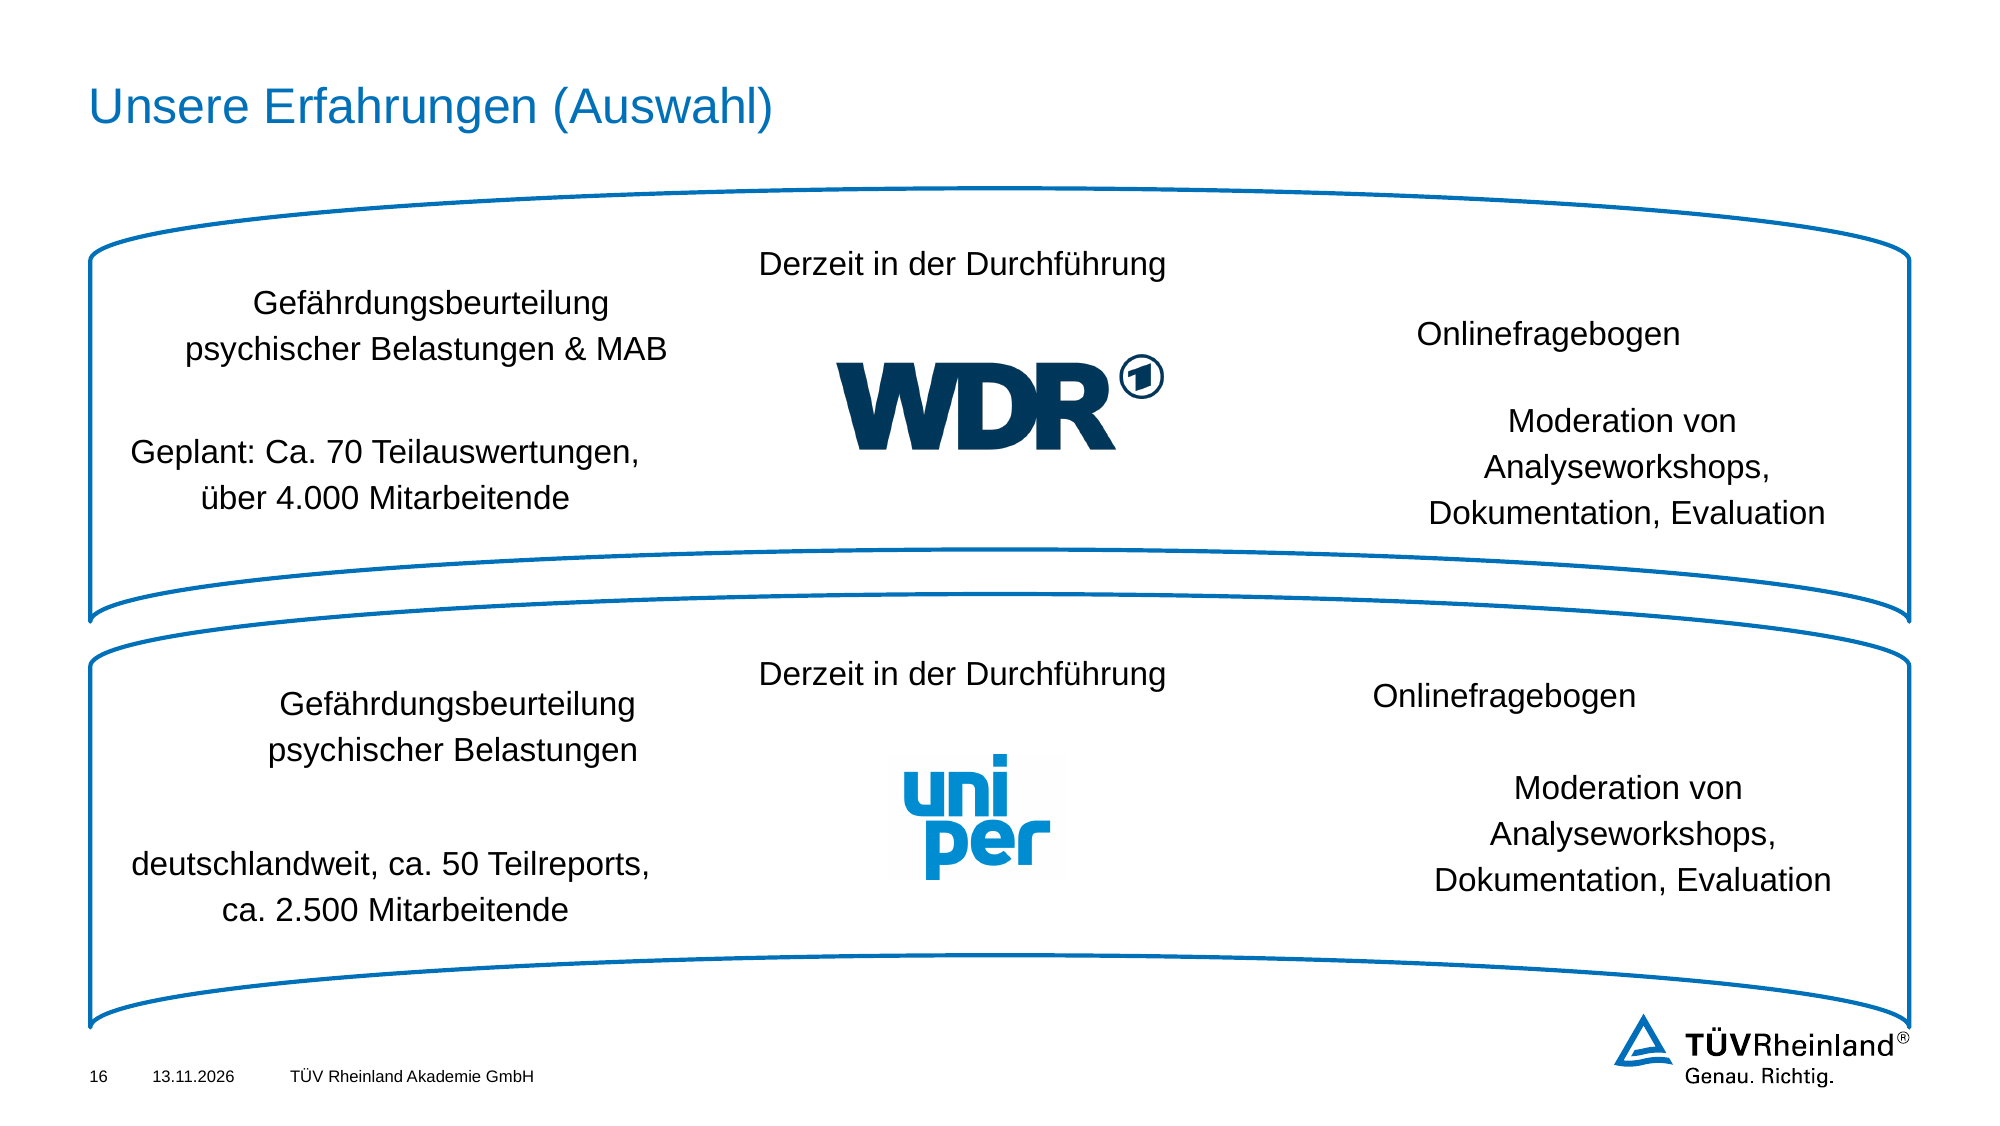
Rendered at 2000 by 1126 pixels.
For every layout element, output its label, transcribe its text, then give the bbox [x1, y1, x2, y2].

text_box [88, 591, 1912, 1030]
text_box Gefährdungsbeurteilung psychischer Belastungen & MAB [161, 268, 717, 375]
text_box Moderation von Analyseworkshops, Dokumentation, Evaluation [1374, 752, 1892, 906]
footer TÜV Rheinland Akademie GmbH [290, 1052, 883, 1100]
slide_number 16 [89, 1052, 152, 1100]
text_box Geplant: Ca. 70 Teilauswertungen, über 4.000 Mitarbeitende [102, 417, 684, 524]
text_box Onlinefragebogen [1168, 661, 1866, 768]
text_box [88, 186, 1912, 624]
picture [887, 753, 1067, 880]
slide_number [152, 1052, 290, 1100]
text_box Moderation von Analyseworkshops, Dokumentation, Evaluation [1368, 386, 1886, 539]
text_box Derzeit in der Durchführung [692, 229, 1248, 290]
text_box Onlinefragebogen [1212, 299, 1910, 406]
title Unsere Erfahrungen (Auswahl) [89, 73, 1908, 169]
picture [940, 833, 953, 852]
text_box Gefährdungsbeurteilung psychischer Belastungen [187, 669, 743, 776]
text_box deutschlandweit, ca. 50 Teilreports, ca. 2.500 Mitarbeitende [90, 829, 717, 936]
picture [820, 321, 1181, 483]
text_box Derzeit in der Durchführung [692, 638, 1248, 700]
